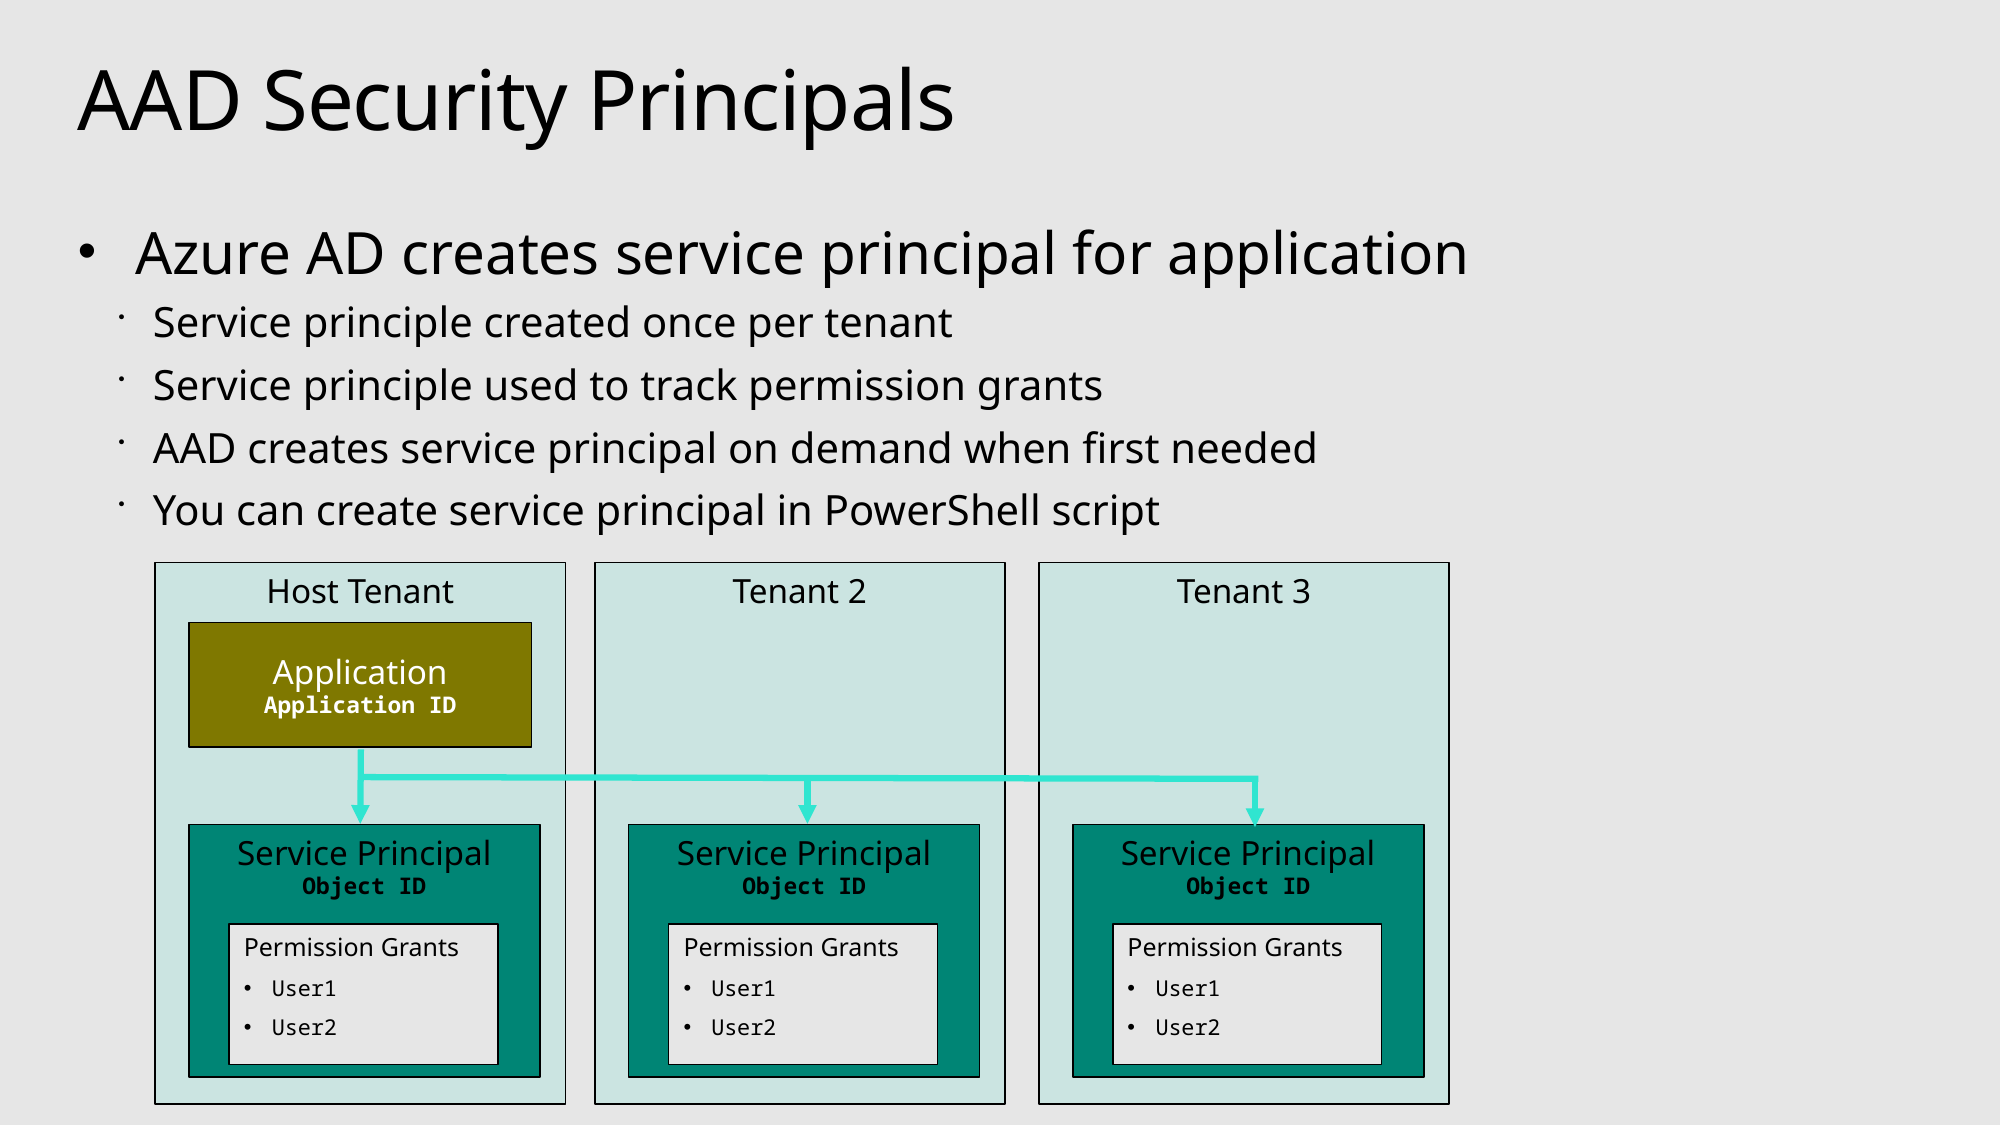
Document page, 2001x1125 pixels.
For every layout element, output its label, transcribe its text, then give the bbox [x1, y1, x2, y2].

list Azure AD creates service principal for application Service principle created once per tenant Service principle used to track permission grants AAD creates service principal on demand when first needed You can create service principal in PowerShell script [77, 215, 1887, 403]
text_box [363, 776, 1259, 780]
text_box Tenant 3 [1038, 562, 1450, 1105]
text_box Host Tenant [154, 562, 566, 1105]
title AAD Security Principals [77, 47, 1887, 149]
text_box Application Application ID [188, 622, 532, 748]
text_box Tenant 2 [594, 781, 1006, 1105]
text_box Service Principal Object ID [628, 824, 980, 1078]
text_box Permission Grants User1 User2 [228, 923, 499, 1065]
text_box Permission Grants User1 User2 [1112, 923, 1383, 1065]
text_box Service Principal Object ID [188, 824, 541, 1078]
text_box Service Principal Object ID [1072, 824, 1425, 1078]
text_box Tenant 2 [594, 562, 1006, 775]
text_box Permission Grants User1 User2 [668, 923, 938, 1065]
